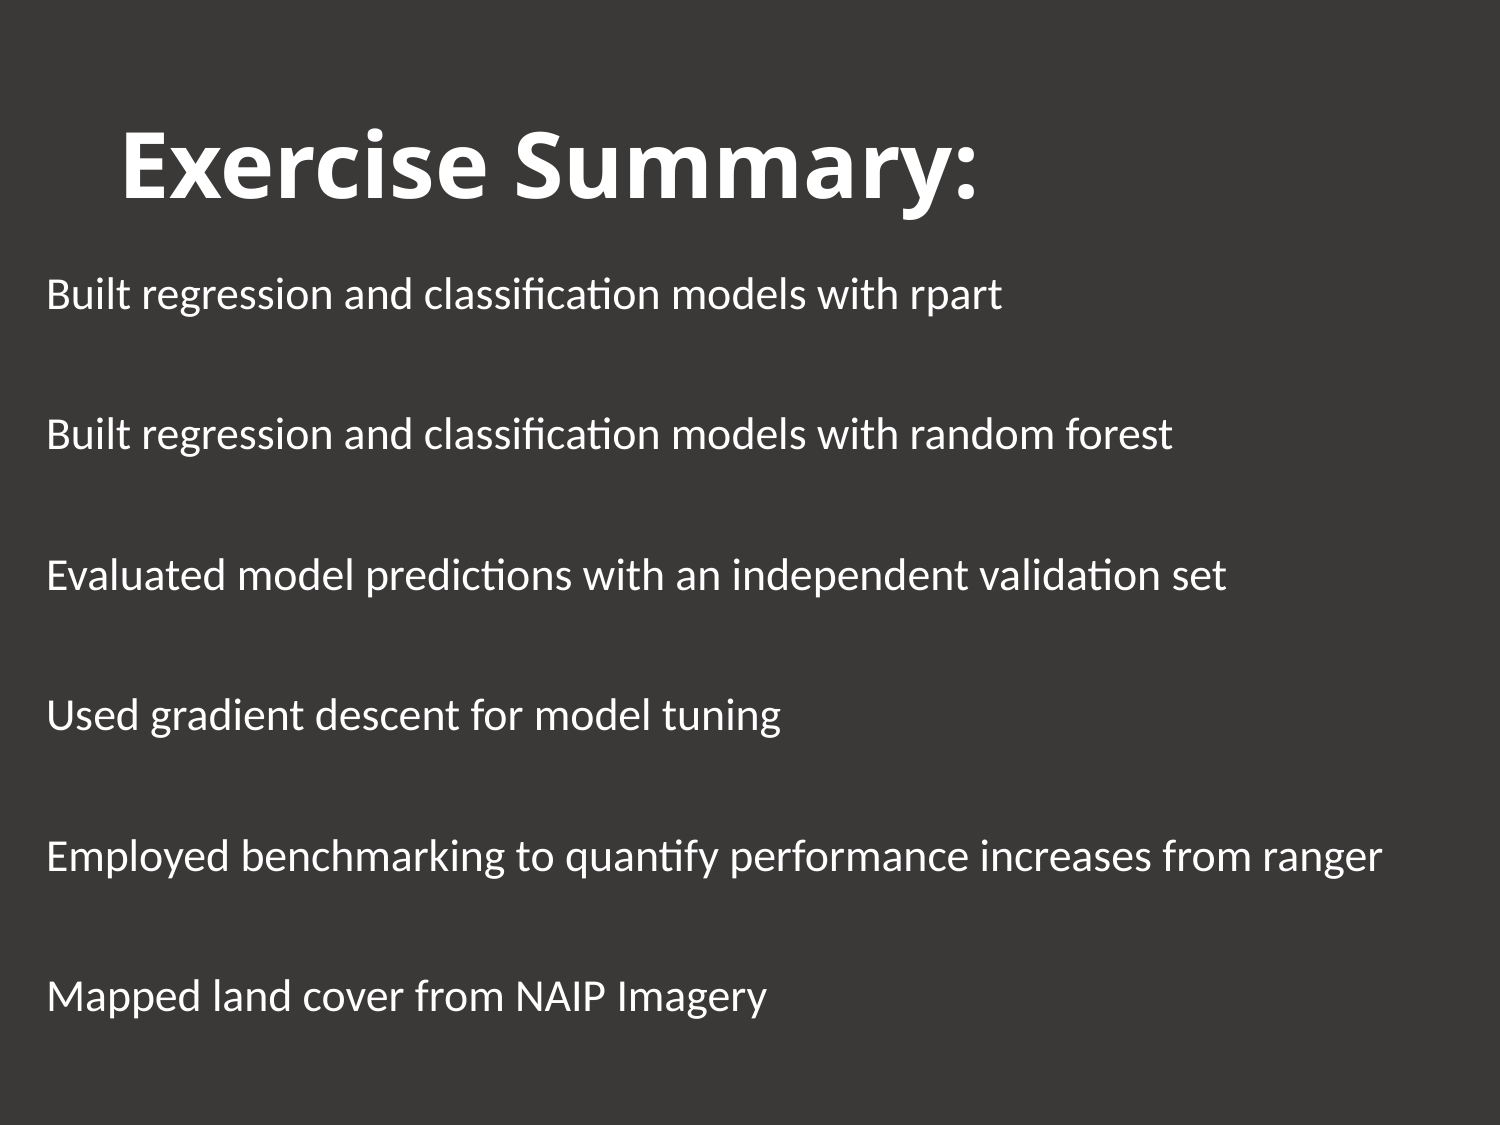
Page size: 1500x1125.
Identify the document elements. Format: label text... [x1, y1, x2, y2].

title Exercise Summary: [103, 59, 1397, 262]
list Built regression and classification models with rpart Built regression and classification models with random forest Evaluated model predictions with an independent validation set Used gradient descent for model tuning Employed benchmarking to quantify performance increases from ranger Mapped land cover from NAIP Imagery [31, 262, 1430, 1066]
